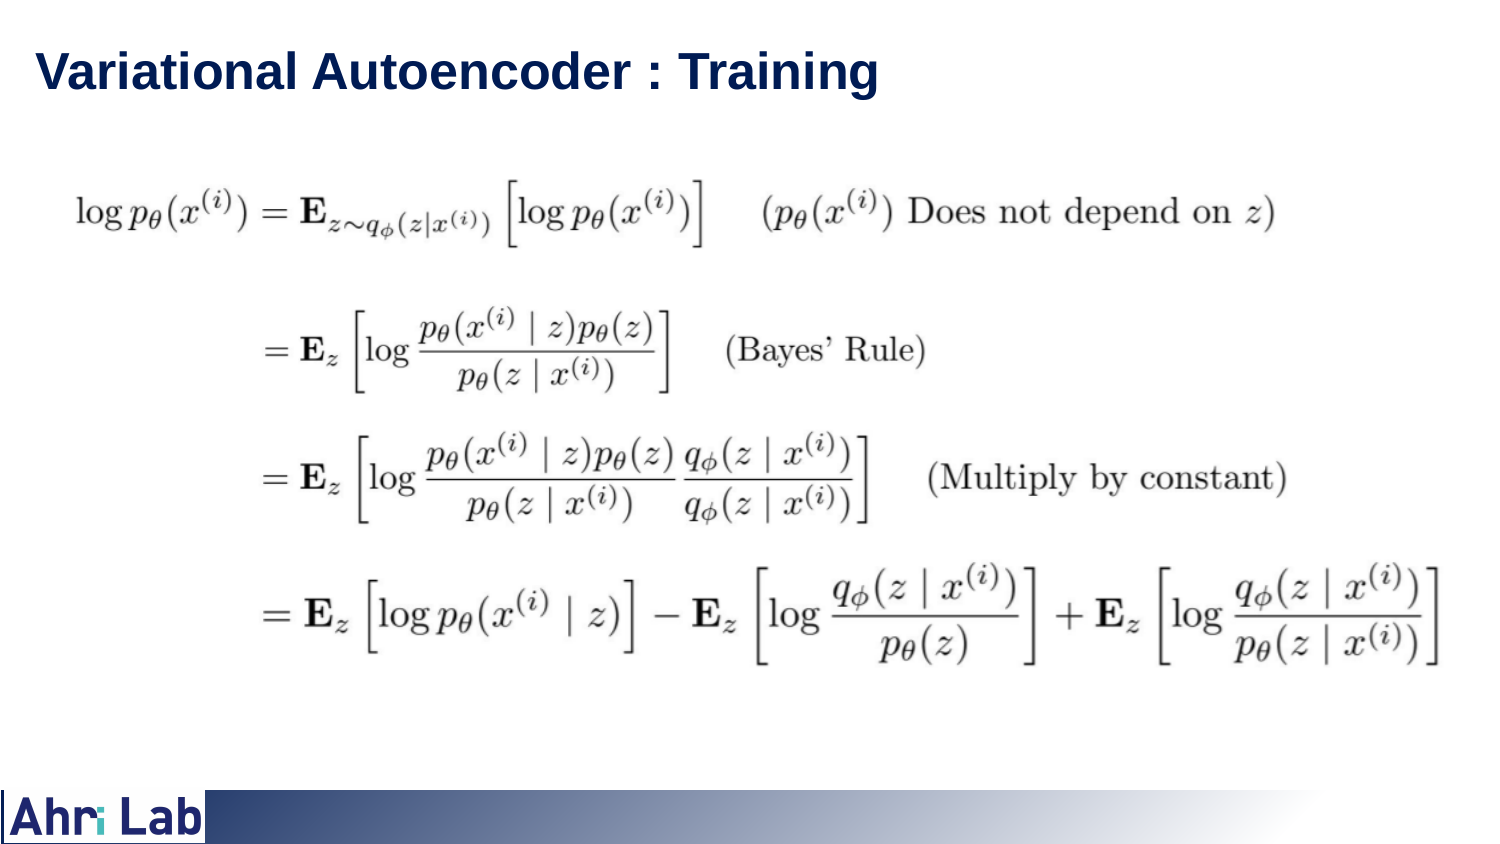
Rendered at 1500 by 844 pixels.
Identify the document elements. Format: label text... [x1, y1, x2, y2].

title Variational Autoencoder : Training [20, 22, 1480, 117]
picture [61, 171, 1348, 266]
picture [237, 297, 1306, 543]
picture [4, 787, 205, 843]
picture [258, 553, 1464, 677]
